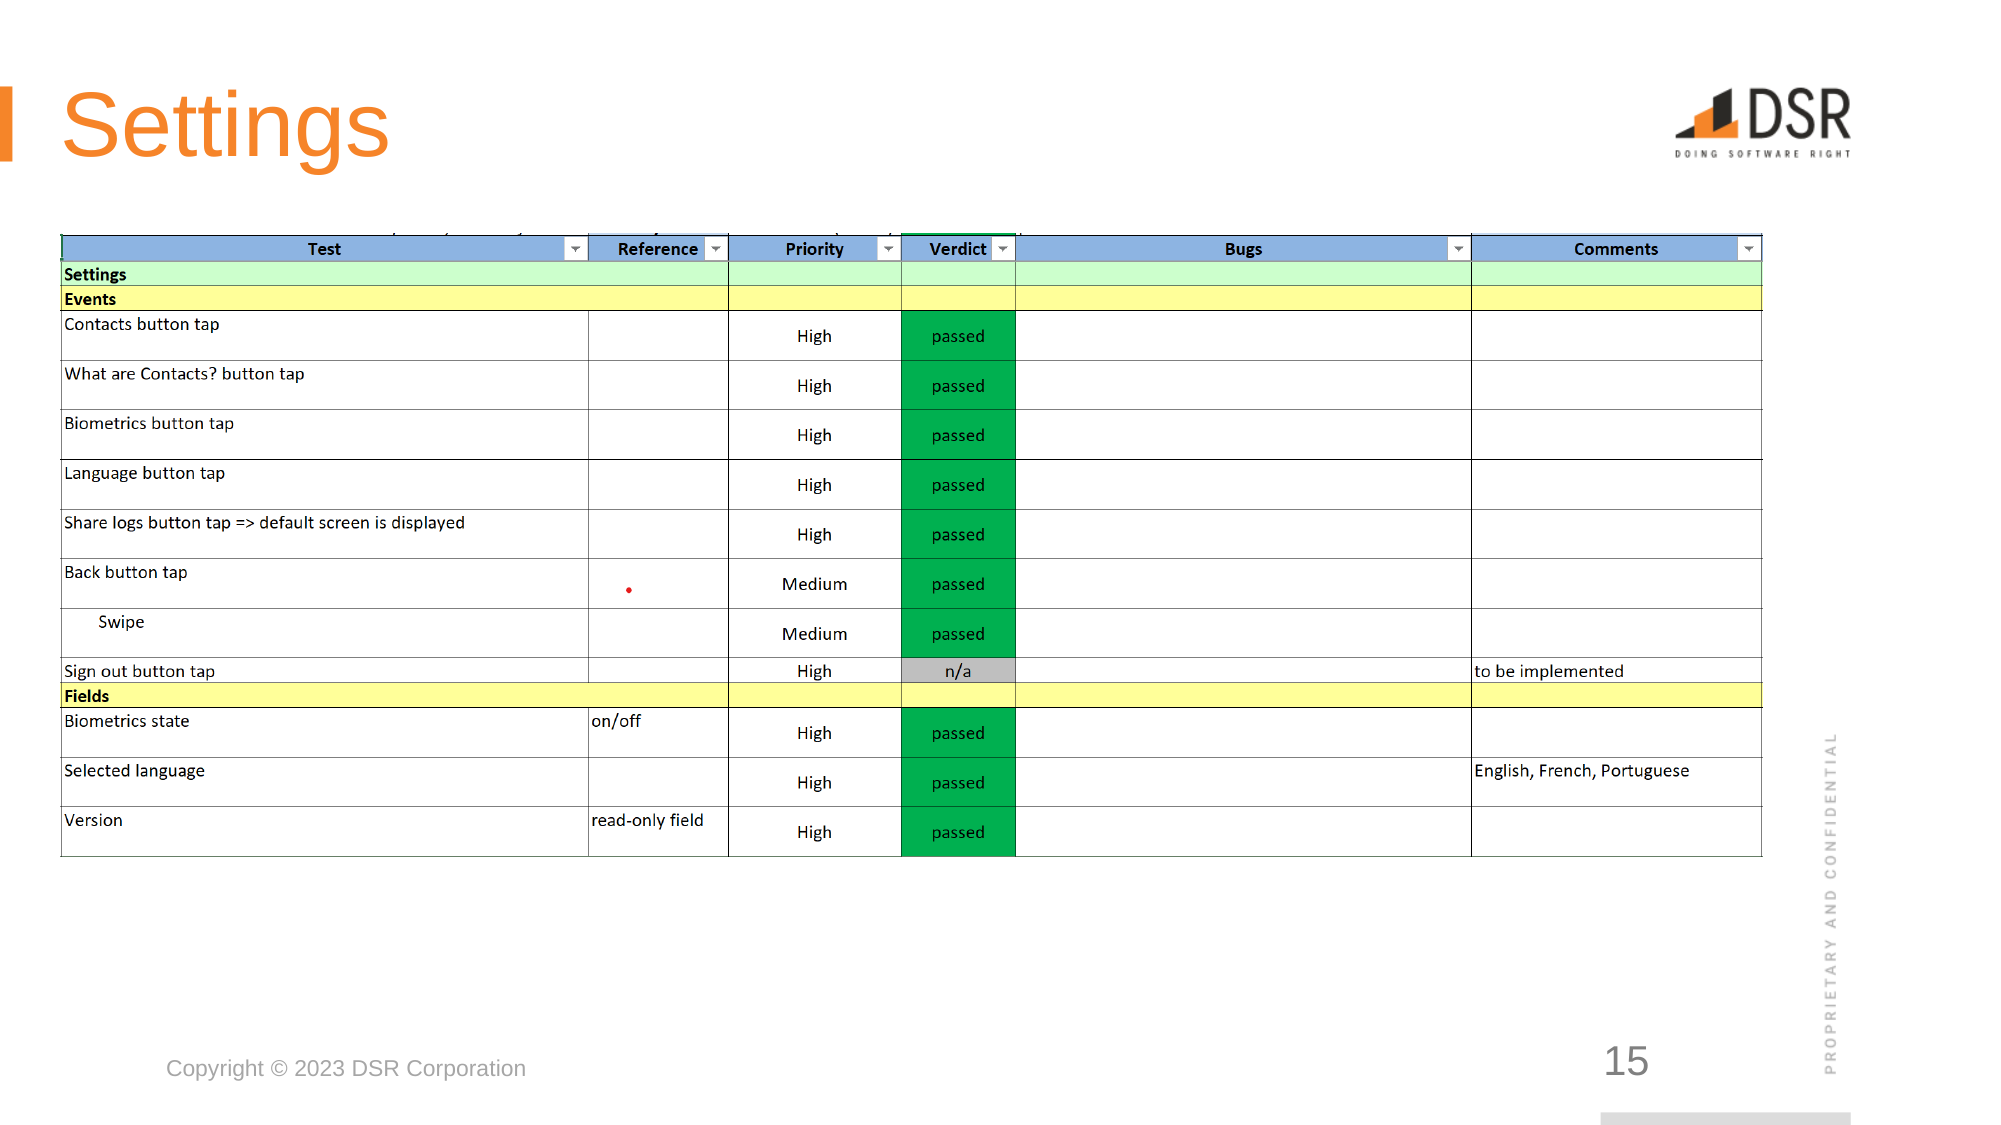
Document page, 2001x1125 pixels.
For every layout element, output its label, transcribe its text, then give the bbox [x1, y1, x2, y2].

title Settings [60, 78, 1498, 176]
picture [0, 0, 2001, 1125]
text_box [1100, 114, 2000, 213]
